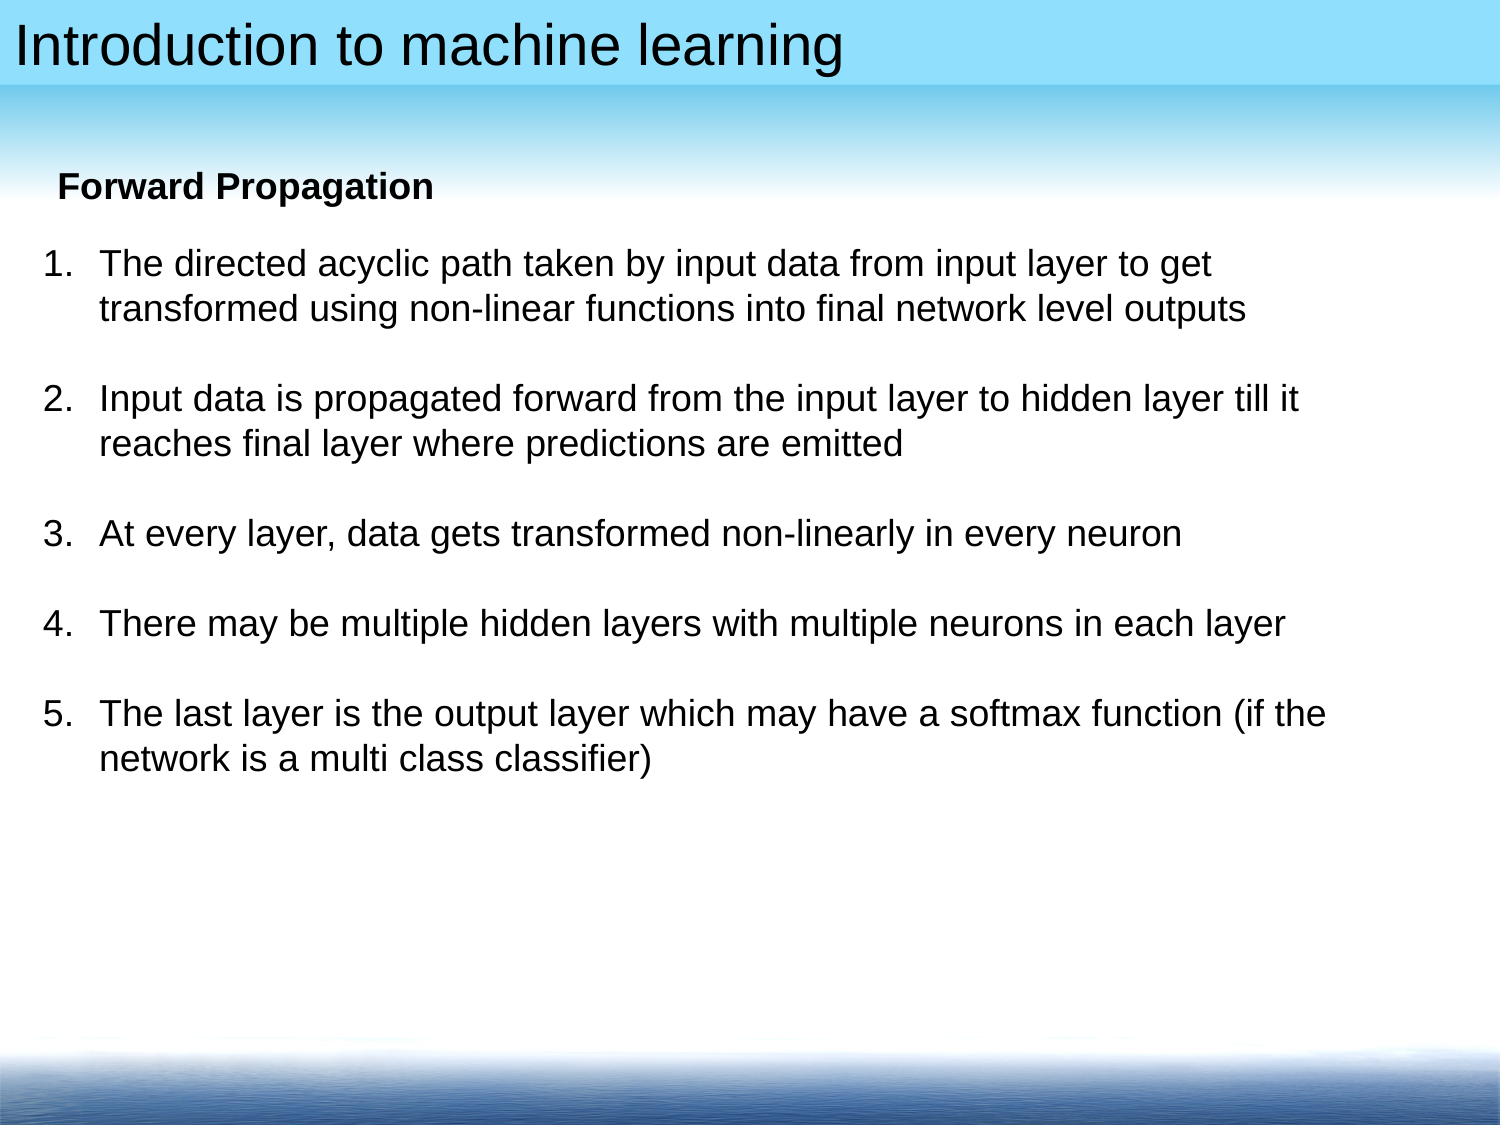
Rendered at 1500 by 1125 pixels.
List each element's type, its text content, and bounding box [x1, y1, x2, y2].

text_box The directed acyclic path taken by input data from input layer to get transformed using non-linear functions into final network level outputs Input data is propagated forward from the input layer to hidden layer till it reaches final layer where predictions are emitted At every layer, data gets transformed non-linearly in every neuron There may be multiple hidden layers with multiple neurons in each layer The last layer is the output layer which may have a softmax function (if the network is a multi class classifier) [28, 231, 1418, 832]
picture [0, 1037, 1500, 1125]
text_box Forward Propagation [42, 154, 1418, 215]
